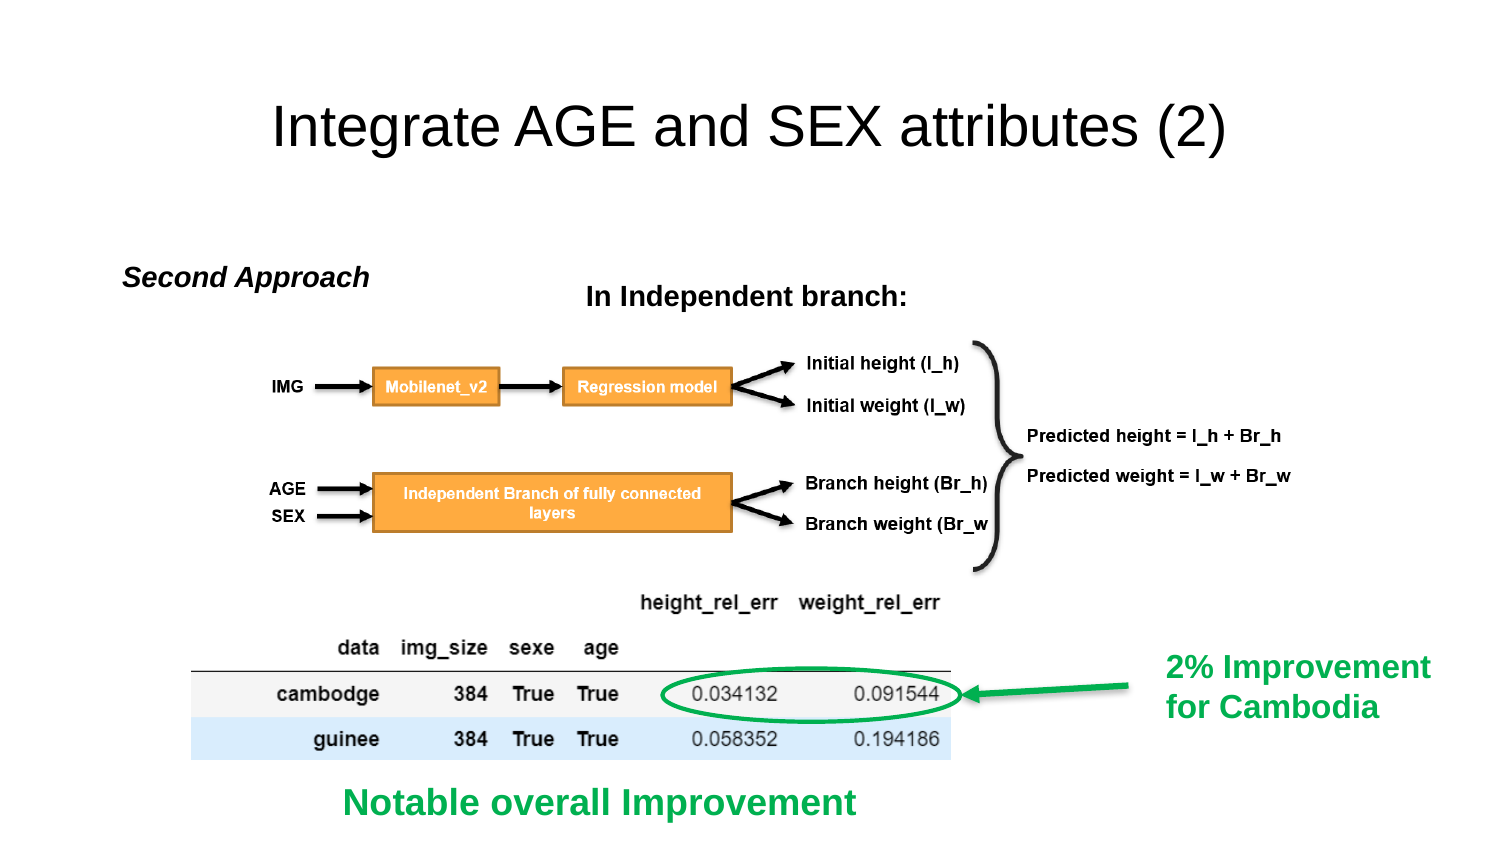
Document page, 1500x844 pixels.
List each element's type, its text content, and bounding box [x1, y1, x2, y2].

picture [191, 591, 951, 760]
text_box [960, 685, 1129, 696]
text_box Notable overall Improvement [327, 770, 873, 830]
text_box Second Approach [107, 251, 386, 302]
text_box 2% Improvement for Cambodia [1151, 637, 1447, 733]
text_box In Independent branch: [362, 269, 1113, 320]
picture [258, 338, 1300, 582]
title Integrate AGE and SEX attributes (2) [51, 72, 1449, 167]
